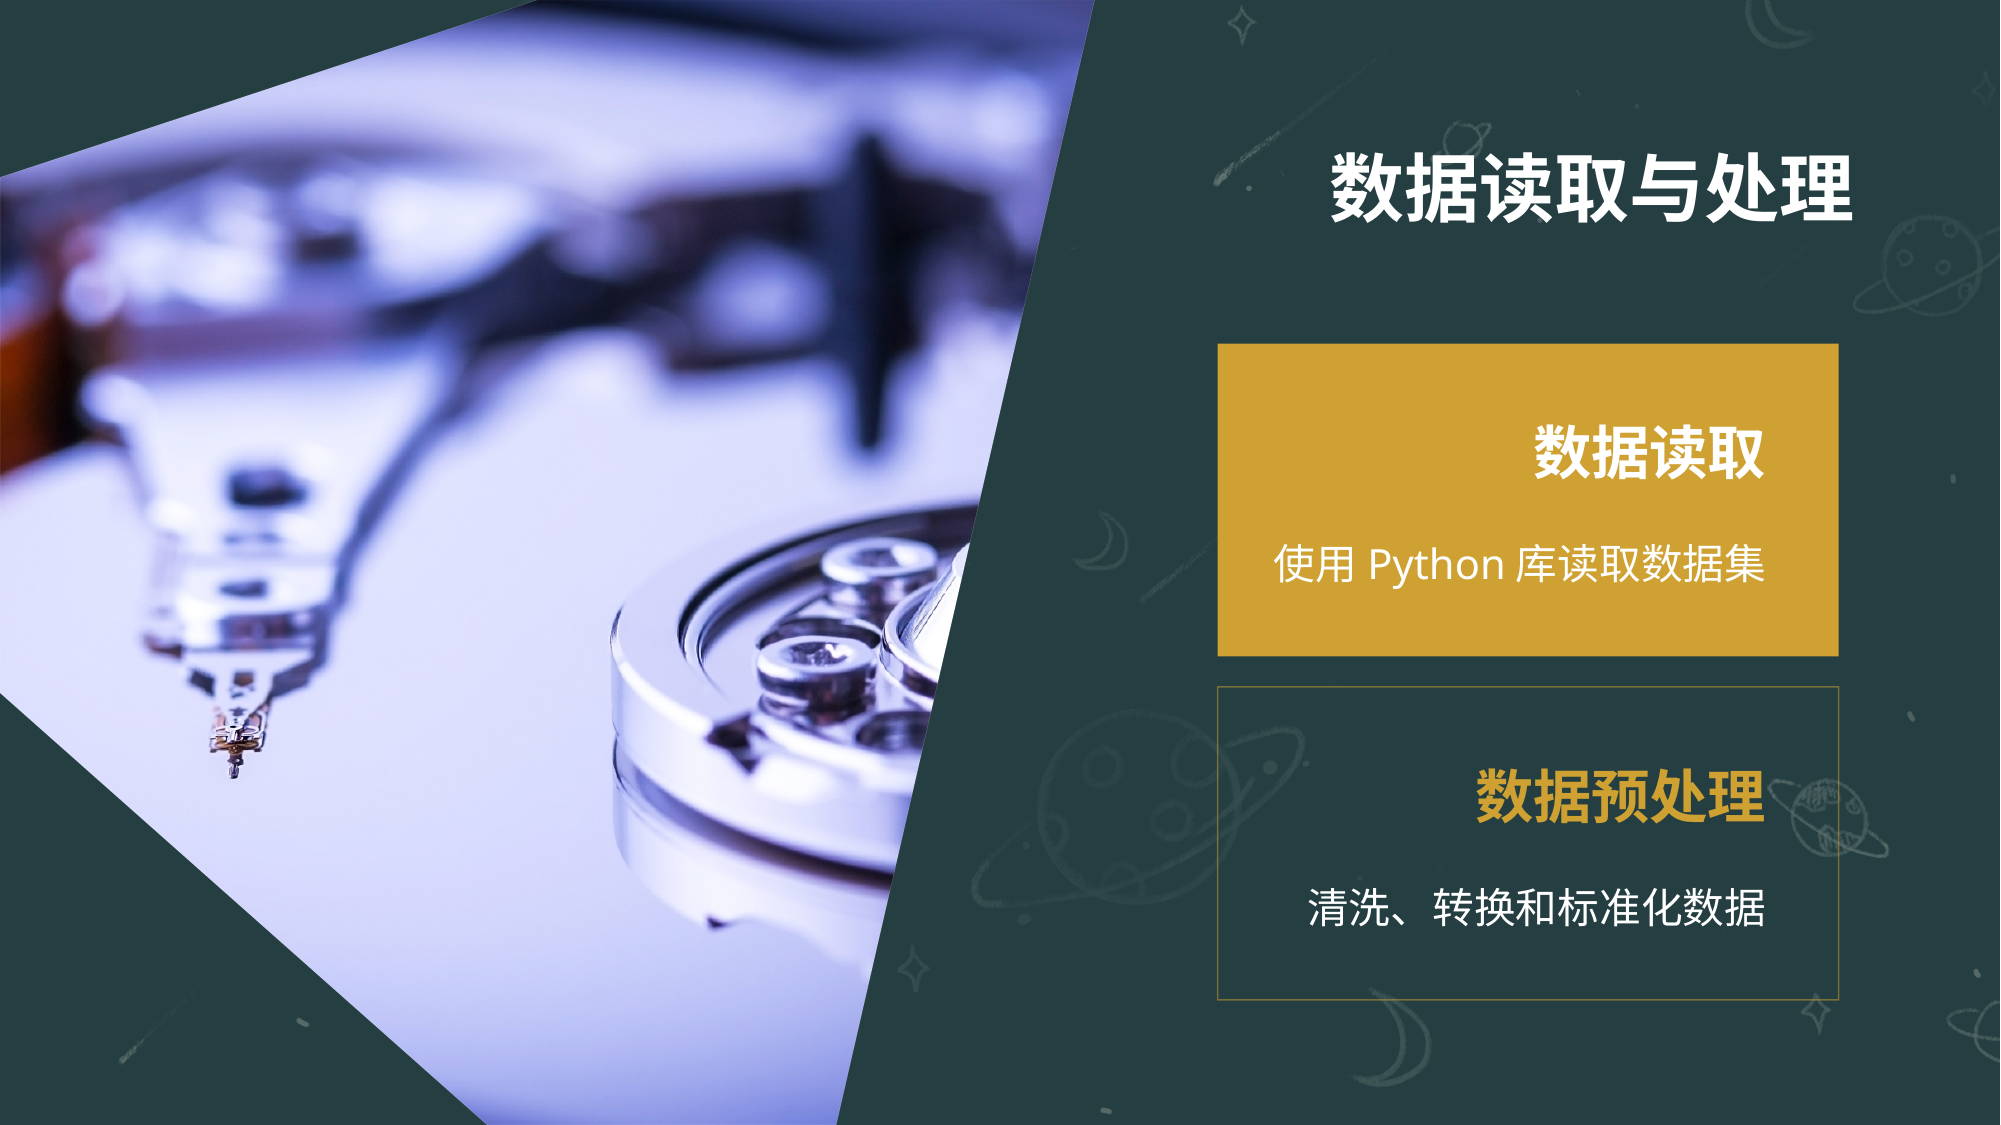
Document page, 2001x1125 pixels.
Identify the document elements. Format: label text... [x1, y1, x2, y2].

title 数据读取与处理 [1115, 100, 1855, 255]
text_box [1217, 342, 1840, 657]
text_box [1217, 686, 1840, 1001]
picture [0, 0, 2000, 1125]
text_box 数据预处理 [1270, 731, 1767, 830]
text_box 使用Python库读取数据集 [1270, 512, 1767, 612]
text_box 清洗、转换和标准化数据 [1270, 856, 1767, 955]
text_box 数据读取 [1270, 388, 1767, 487]
